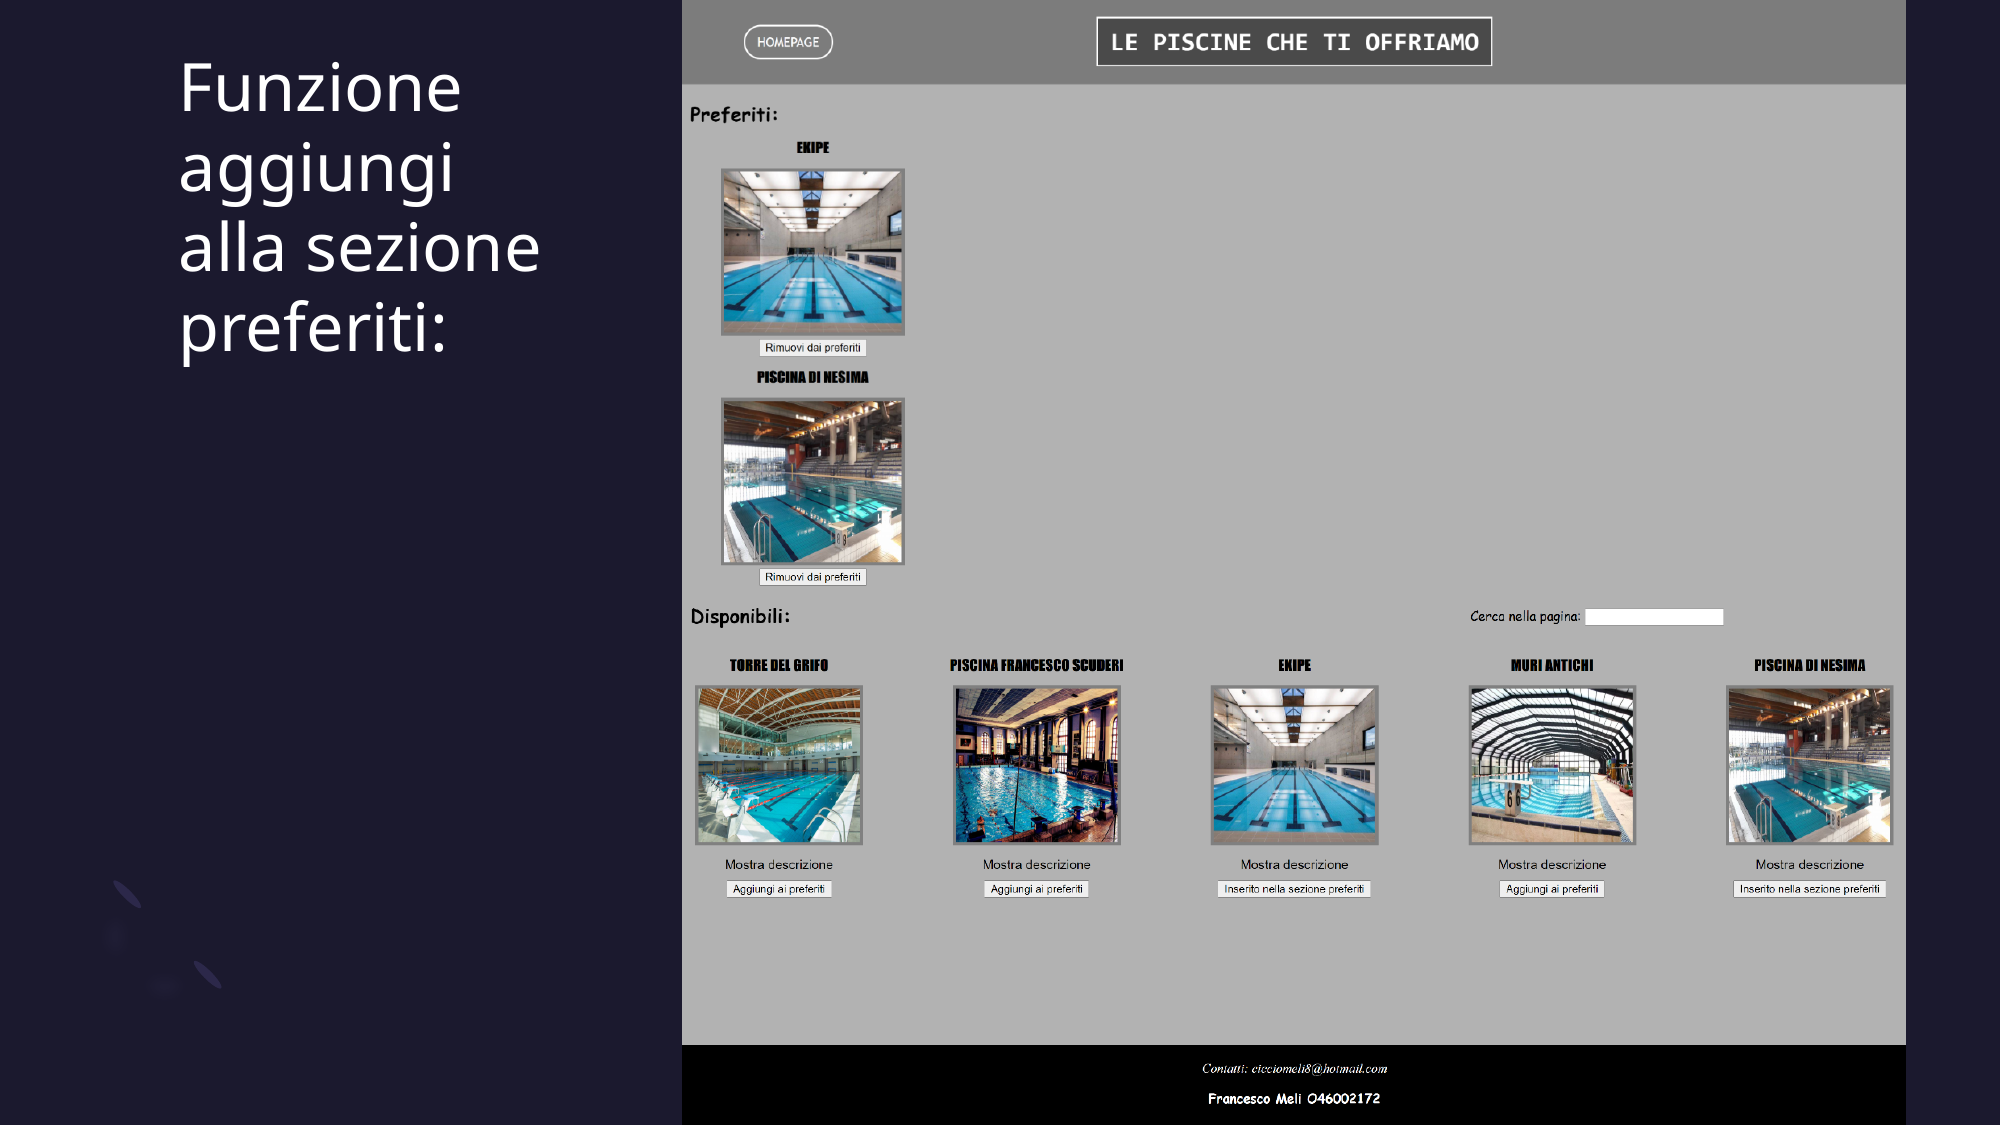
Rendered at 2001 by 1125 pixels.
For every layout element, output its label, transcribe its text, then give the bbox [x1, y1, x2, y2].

text_box Funzione aggiungi alla sezione preferiti: [163, 37, 563, 373]
picture [682, 0, 1906, 1125]
